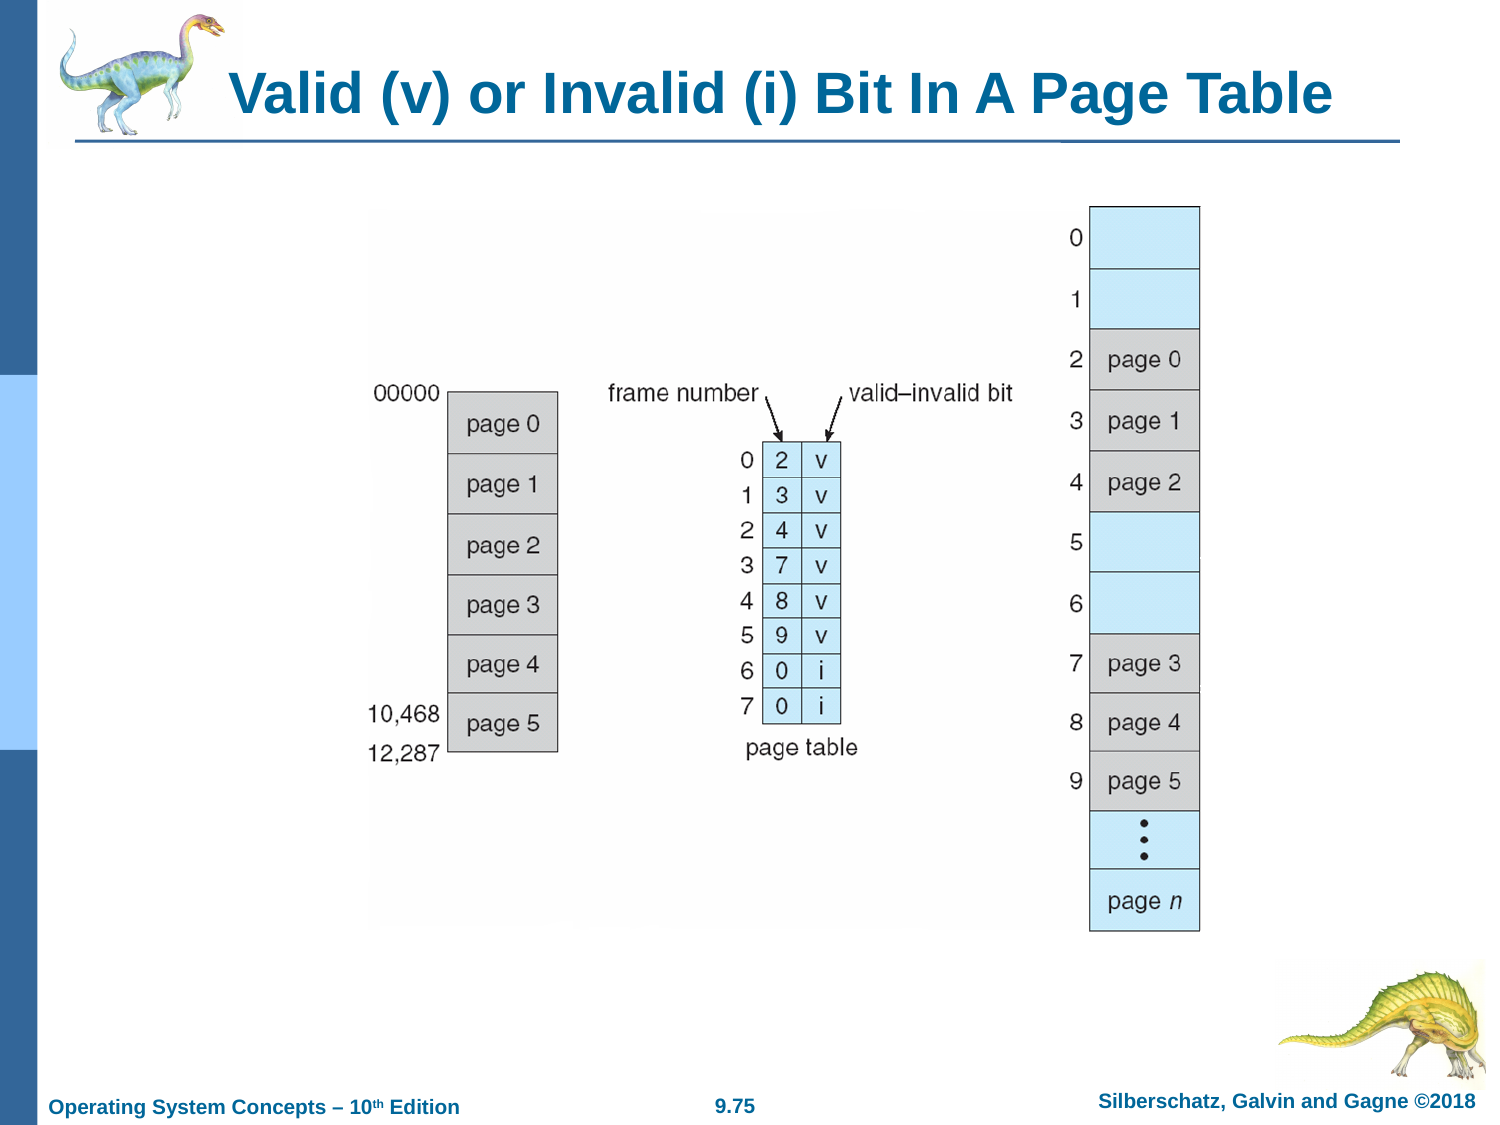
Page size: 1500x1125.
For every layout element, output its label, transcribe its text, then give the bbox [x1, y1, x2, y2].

title Valid (v) or Invalid (i) Bit In A Page Table [116, 0, 1448, 133]
picture [1275, 959, 1486, 1090]
picture [46, 0, 243, 149]
picture [364, 205, 1202, 932]
